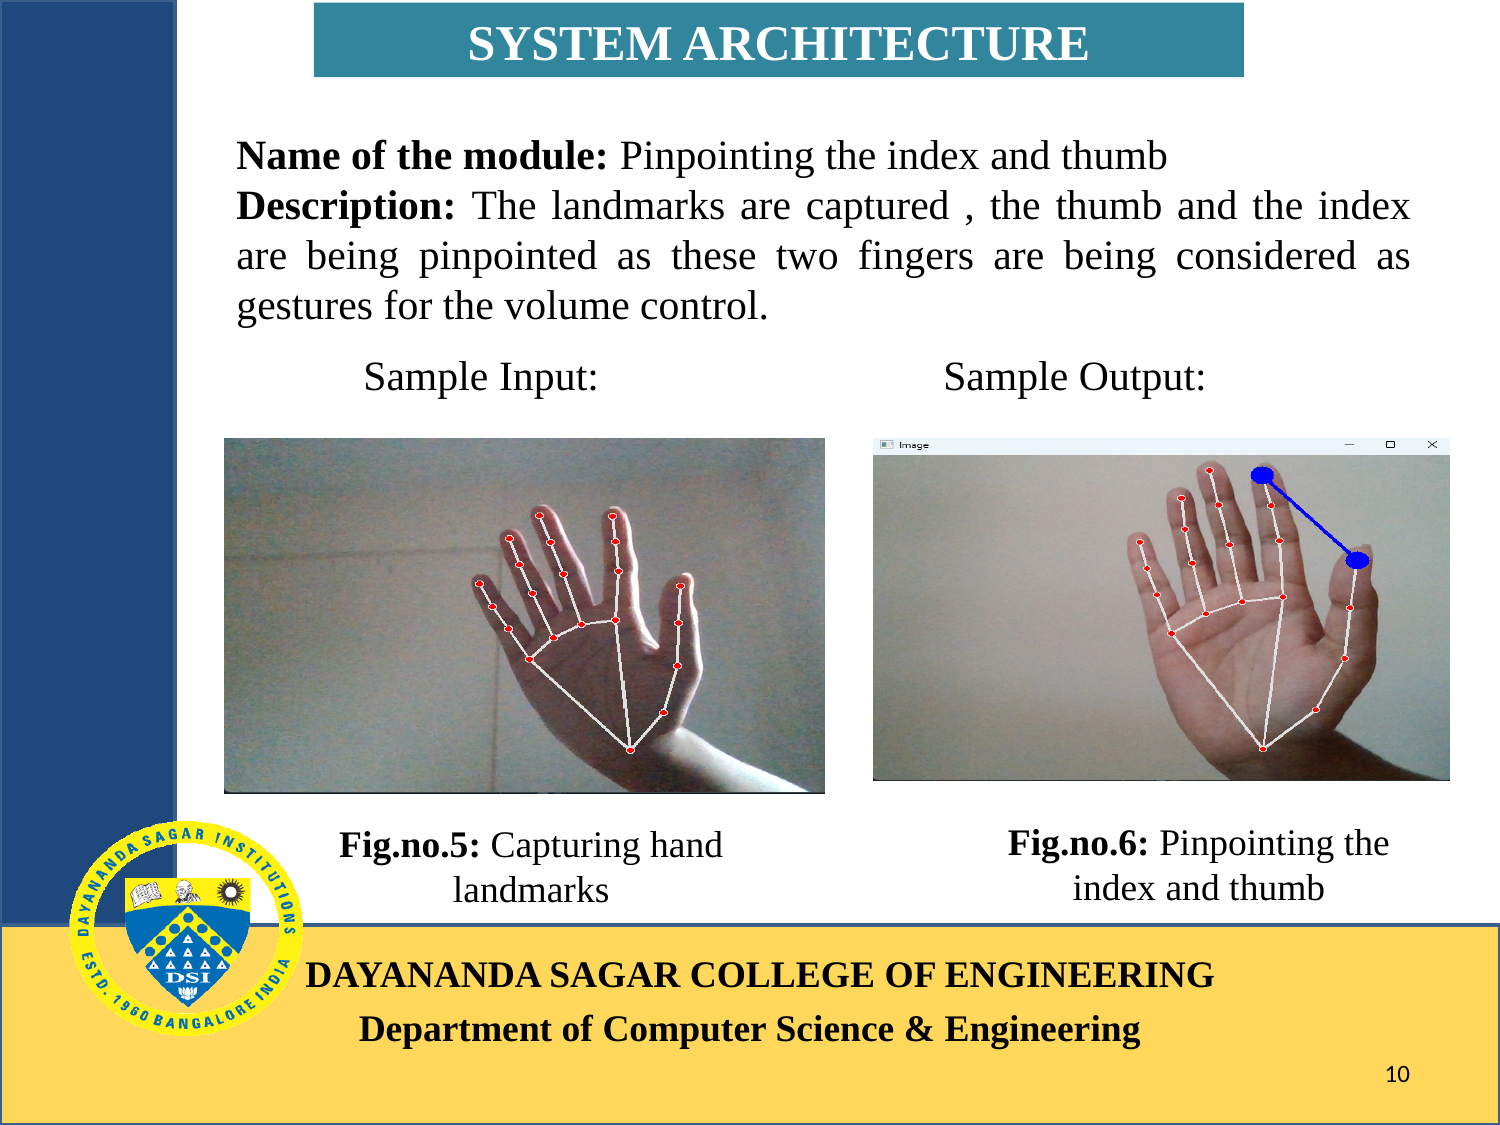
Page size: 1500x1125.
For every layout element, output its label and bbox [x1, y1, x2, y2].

picture [873, 438, 1451, 781]
picture [224, 438, 825, 795]
text_box [0, 0, 1500, 1125]
